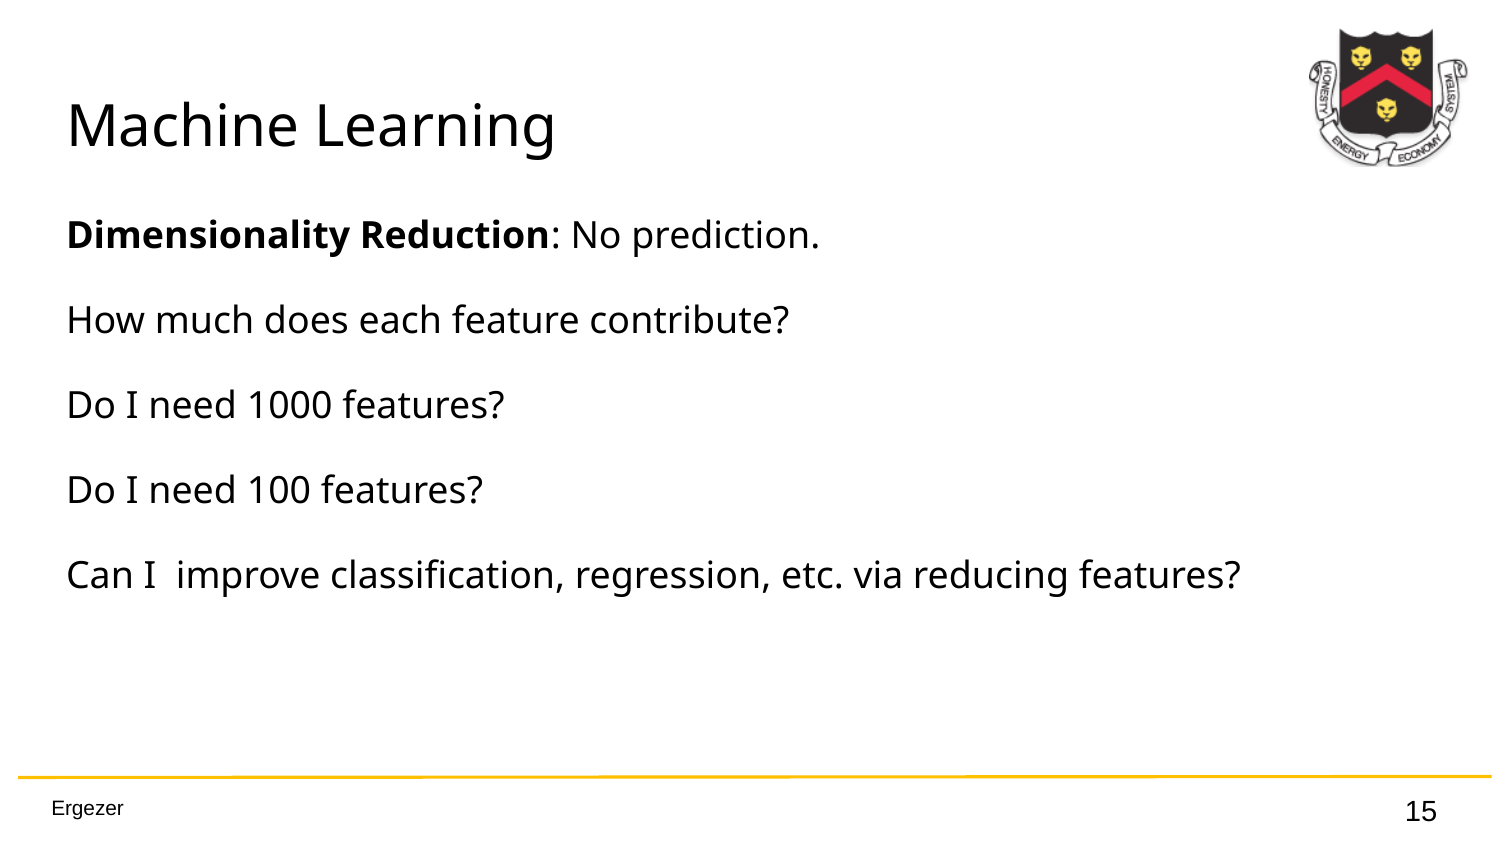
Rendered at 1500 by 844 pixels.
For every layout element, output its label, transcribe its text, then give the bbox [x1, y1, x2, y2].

picture [1309, 28, 1470, 167]
list Dimensionality Reduction: No prediction. How much does each feature contribute? Do I need 1000 features? Do I need 100 features? Can I improve classification, regression, etc. via reducing features? [51, 189, 1449, 750]
title Machine Learning [51, 72, 1449, 167]
slide_number ‹#› [1389, 777, 1480, 842]
